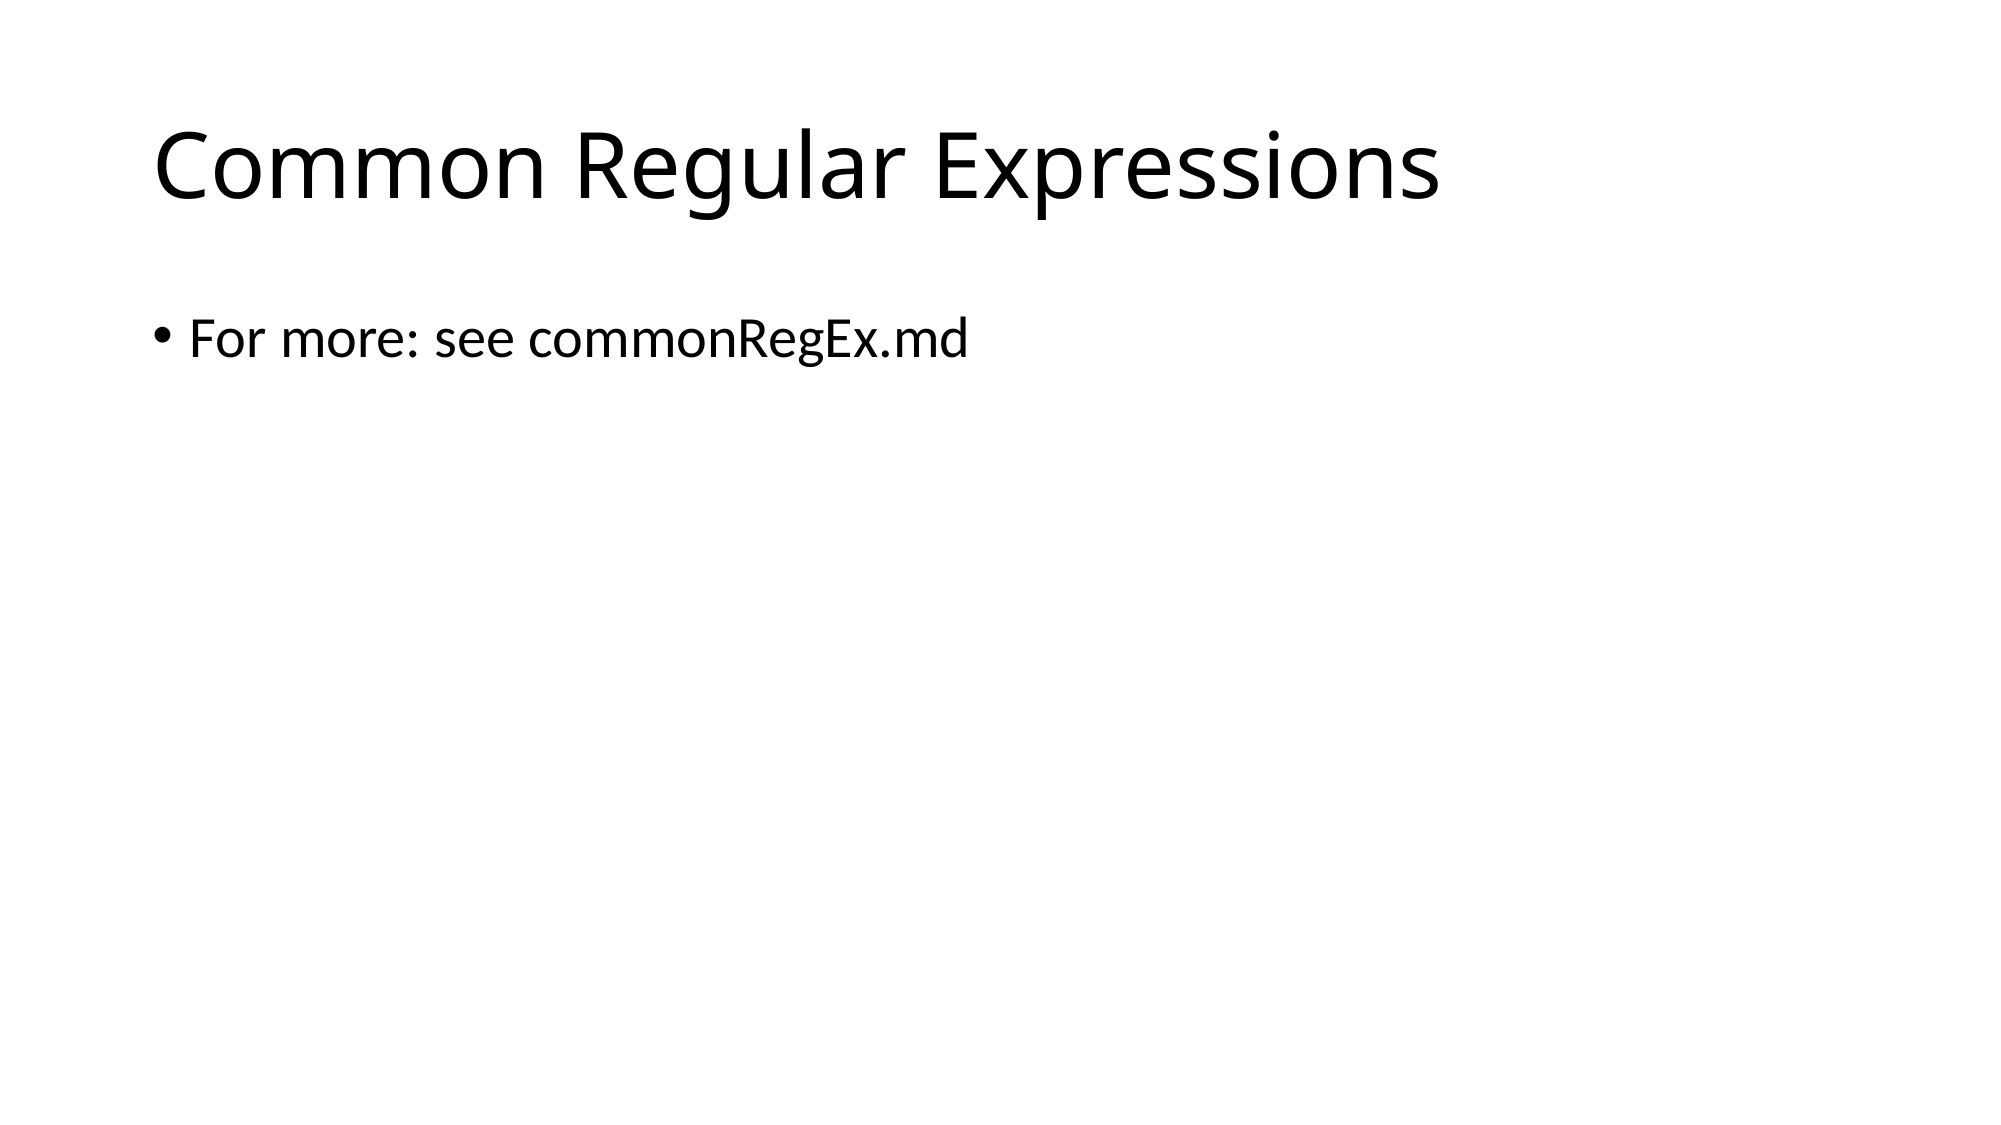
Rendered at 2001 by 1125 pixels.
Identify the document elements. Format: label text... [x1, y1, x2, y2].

list For more: see commonRegEx.md [137, 299, 1863, 1014]
title Common Regular Expressions [137, 59, 1863, 278]
